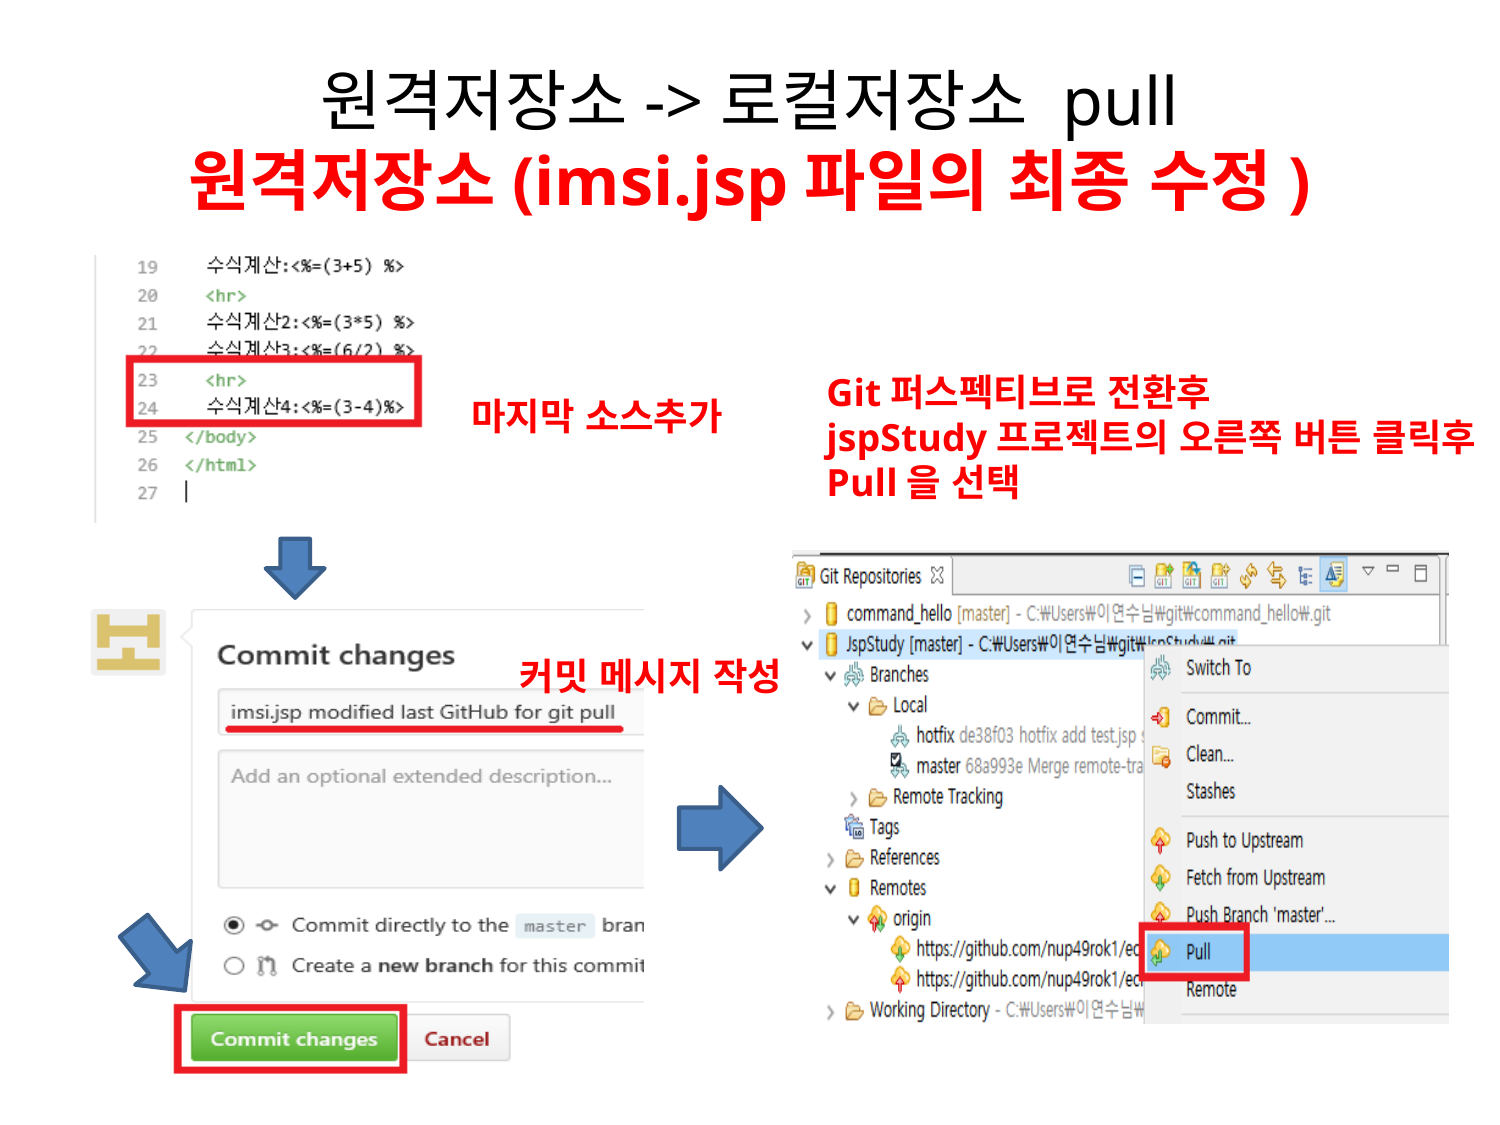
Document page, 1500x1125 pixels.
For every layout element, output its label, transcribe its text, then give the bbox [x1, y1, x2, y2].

picture [76, 255, 510, 523]
picture [792, 550, 1449, 1024]
text_box [676, 784, 764, 872]
text_box Git퍼스펙티브로 전환후 jspStudy프로젝트의 오른쪽 버튼 클릭후 Pull을 선택 [811, 361, 1492, 512]
title 원격저장소->로컬저장소 pull 원격저장소(imsi.jsp파일의 최종 수정) [75, 45, 1425, 233]
text_box 마지막 소스추가 [513, 385, 739, 445]
text_box 커밋 메시지 작성 [649, 645, 787, 705]
picture [88, 609, 644, 1078]
text_box [263, 536, 327, 600]
